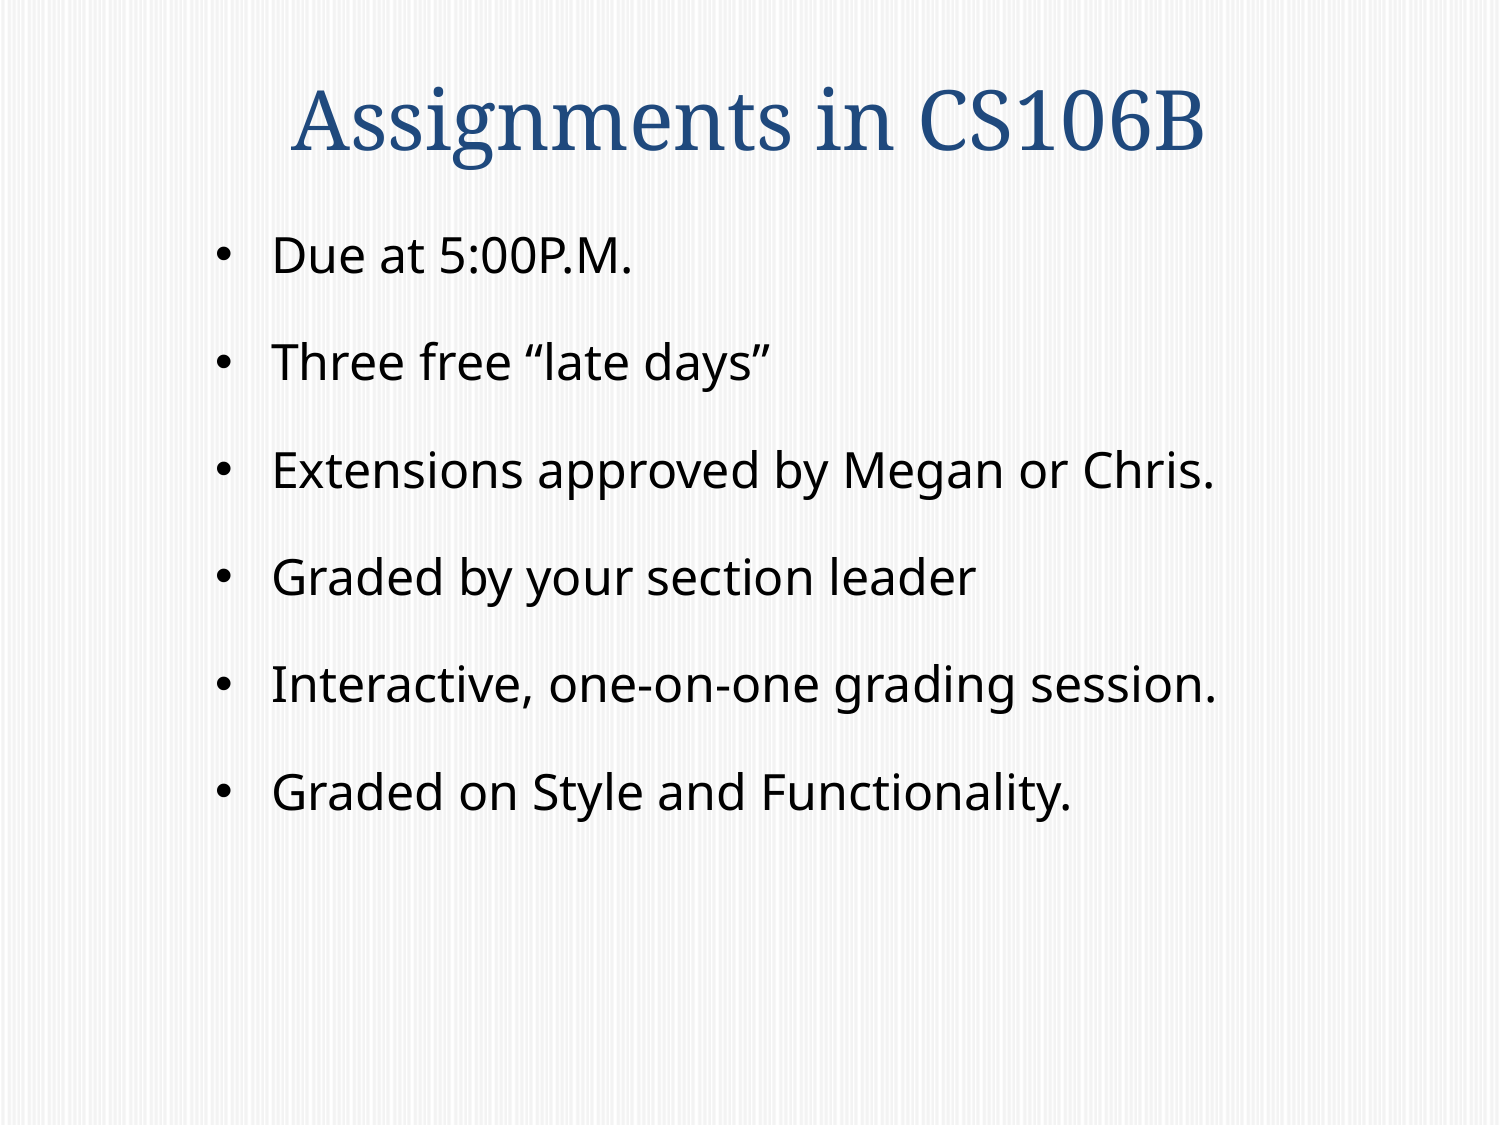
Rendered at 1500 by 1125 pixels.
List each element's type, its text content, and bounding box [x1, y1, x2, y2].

list Due at 5:00P.M. Three free “late days” Extensions approved by Megan or Chris. Graded by your section leader Interactive, one-on-one grading session. Graded on Style and Functionality. [200, 224, 1500, 1096]
text_box Assignments in CS106B [0, 37, 1500, 175]
